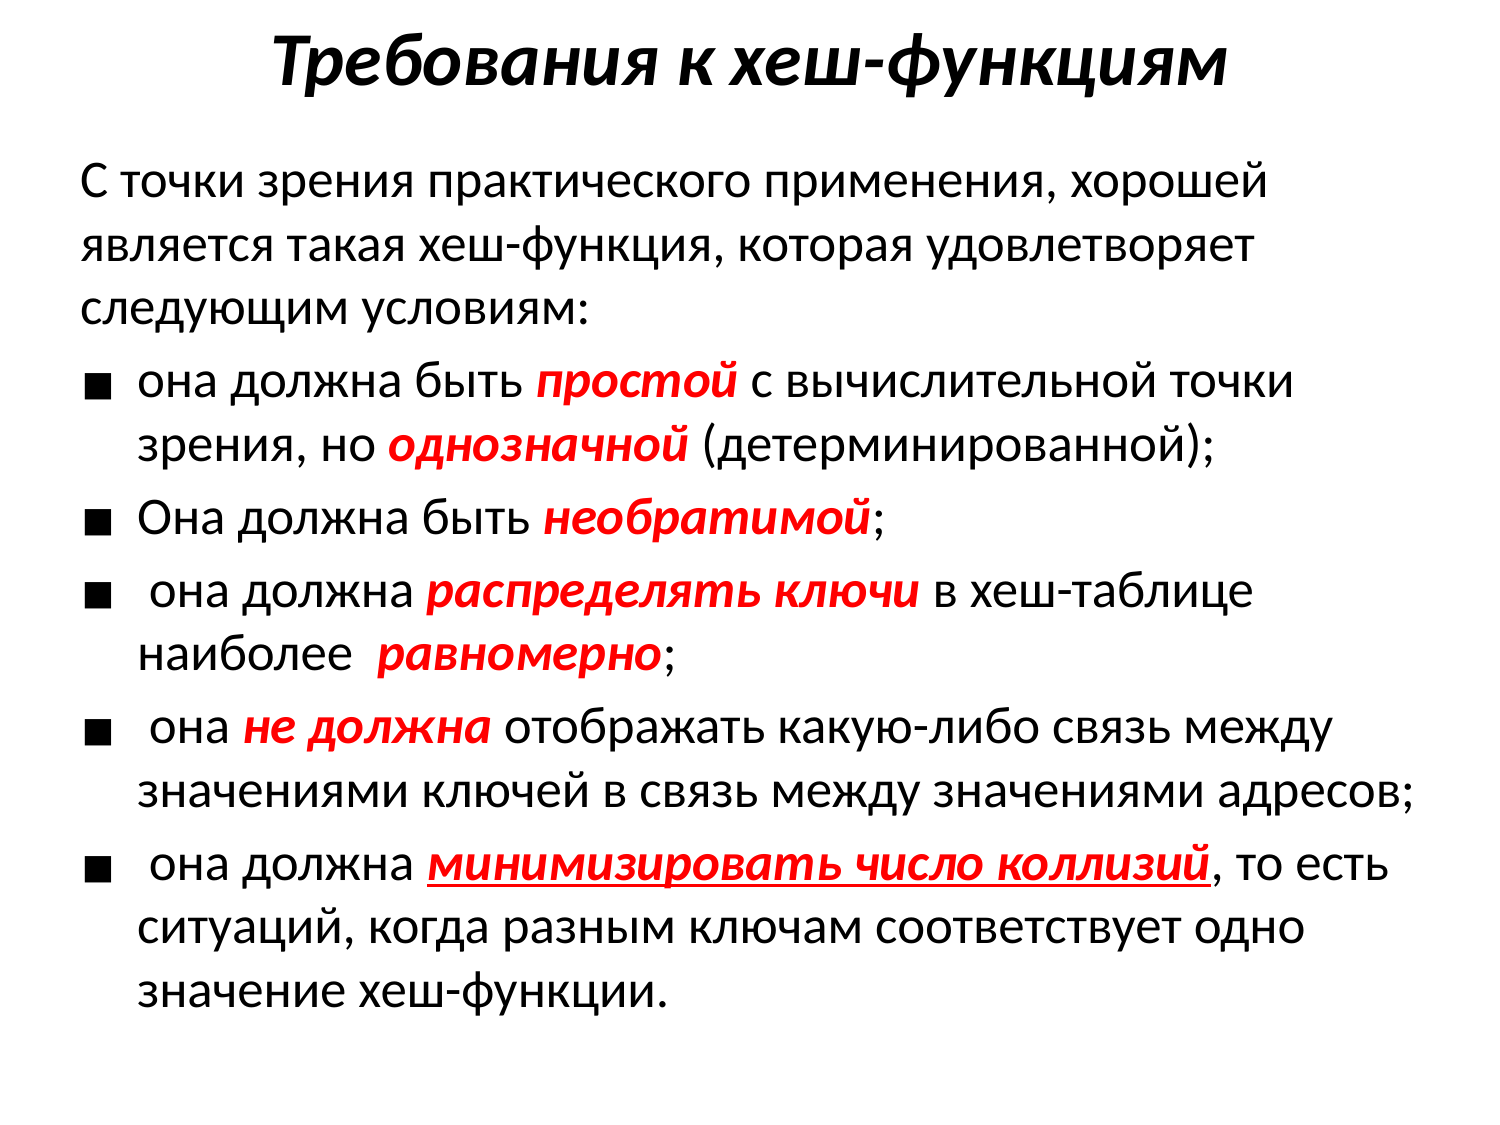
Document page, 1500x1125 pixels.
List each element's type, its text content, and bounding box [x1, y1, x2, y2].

title Требования к хеш-функциям [103, 1, 1397, 109]
list С точки зрения практического применения, хорошей является такая хеш-функция, которая удовлетворяет следующим условиям: она должна быть простой с вычислительной точки зрения, но однозначной (детерминированной); Она должна быть необратимой; она должна распределять ключи в хеш-таблице наиболее равномерно; она не должна отображать какую-либо связь между значениями ключей в связь между значениями адресов; она должна минимизировать число коллизий, то есть ситуаций, когда разным ключам соответствует одно значение хеш-функции. [64, 137, 1471, 1044]
